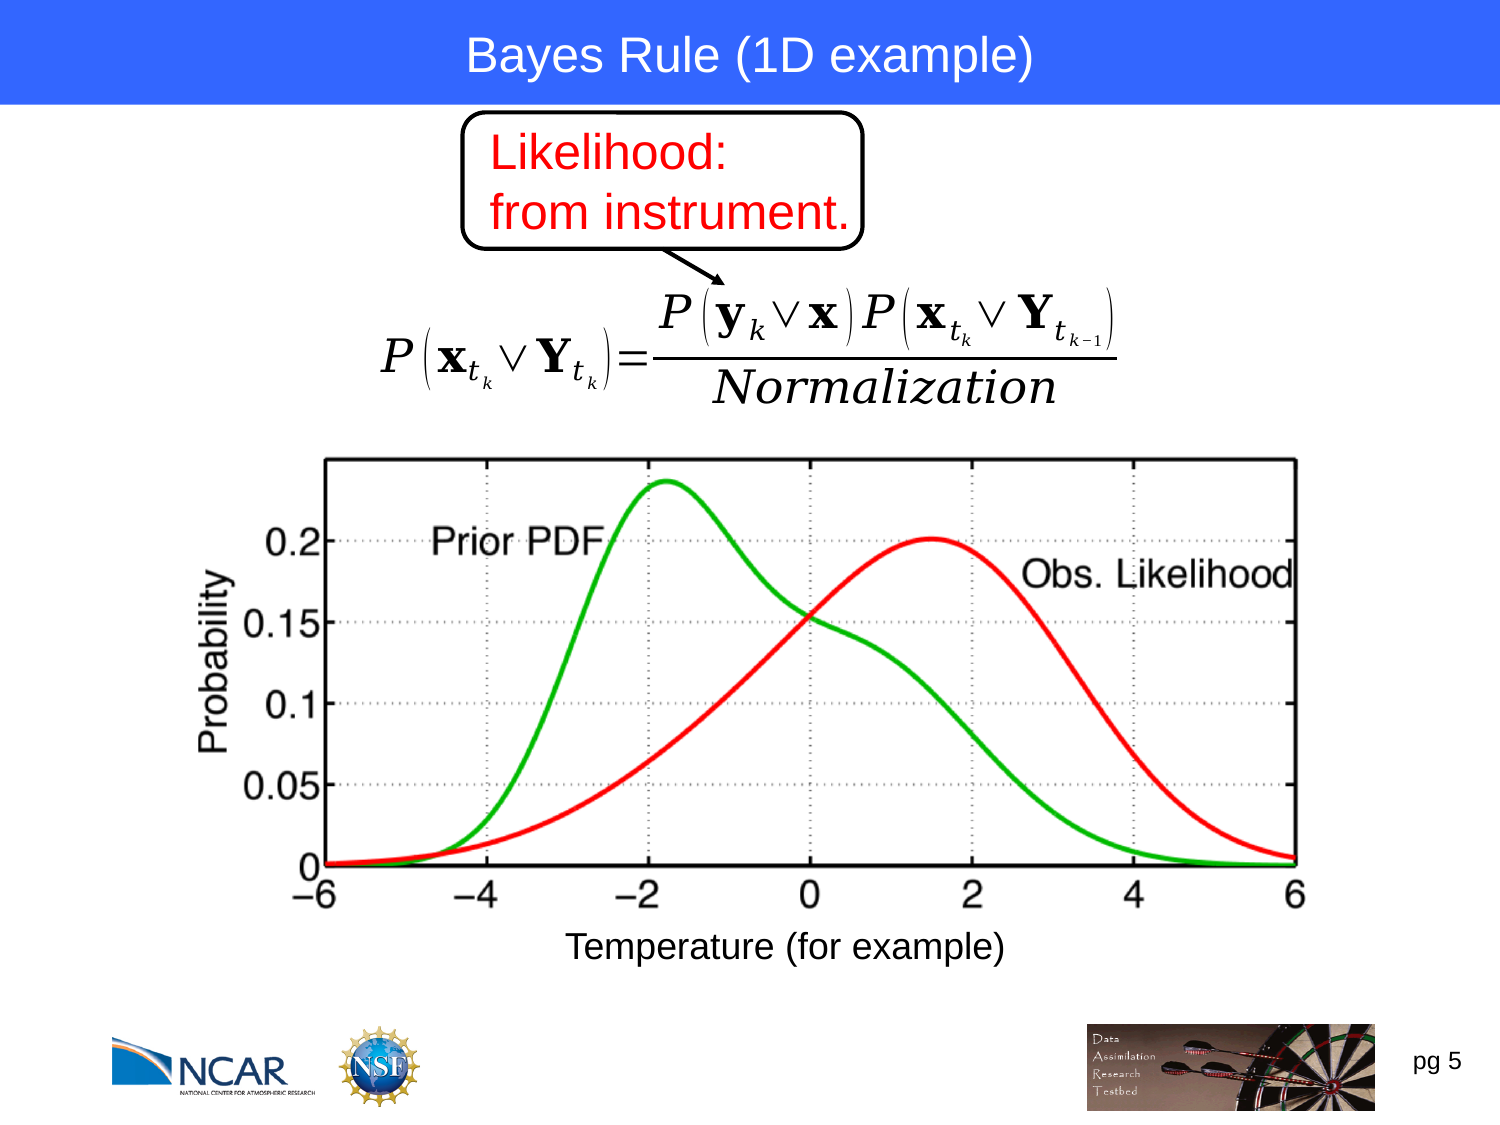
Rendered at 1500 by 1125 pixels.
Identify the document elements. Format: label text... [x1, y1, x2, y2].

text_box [662, 248, 726, 286]
picture [1087, 1024, 1375, 1111]
picture [337, 1024, 421, 1108]
picture [112, 1037, 315, 1095]
picture [518, 119, 980, 1125]
text_box Bayes Rule (1D example) [0, 0, 1500, 105]
text_box Likelihood: from instrument. [474, 112, 925, 248]
text_box [462, 115, 474, 246]
text_box Temperature (for example) [983, 914, 1200, 975]
